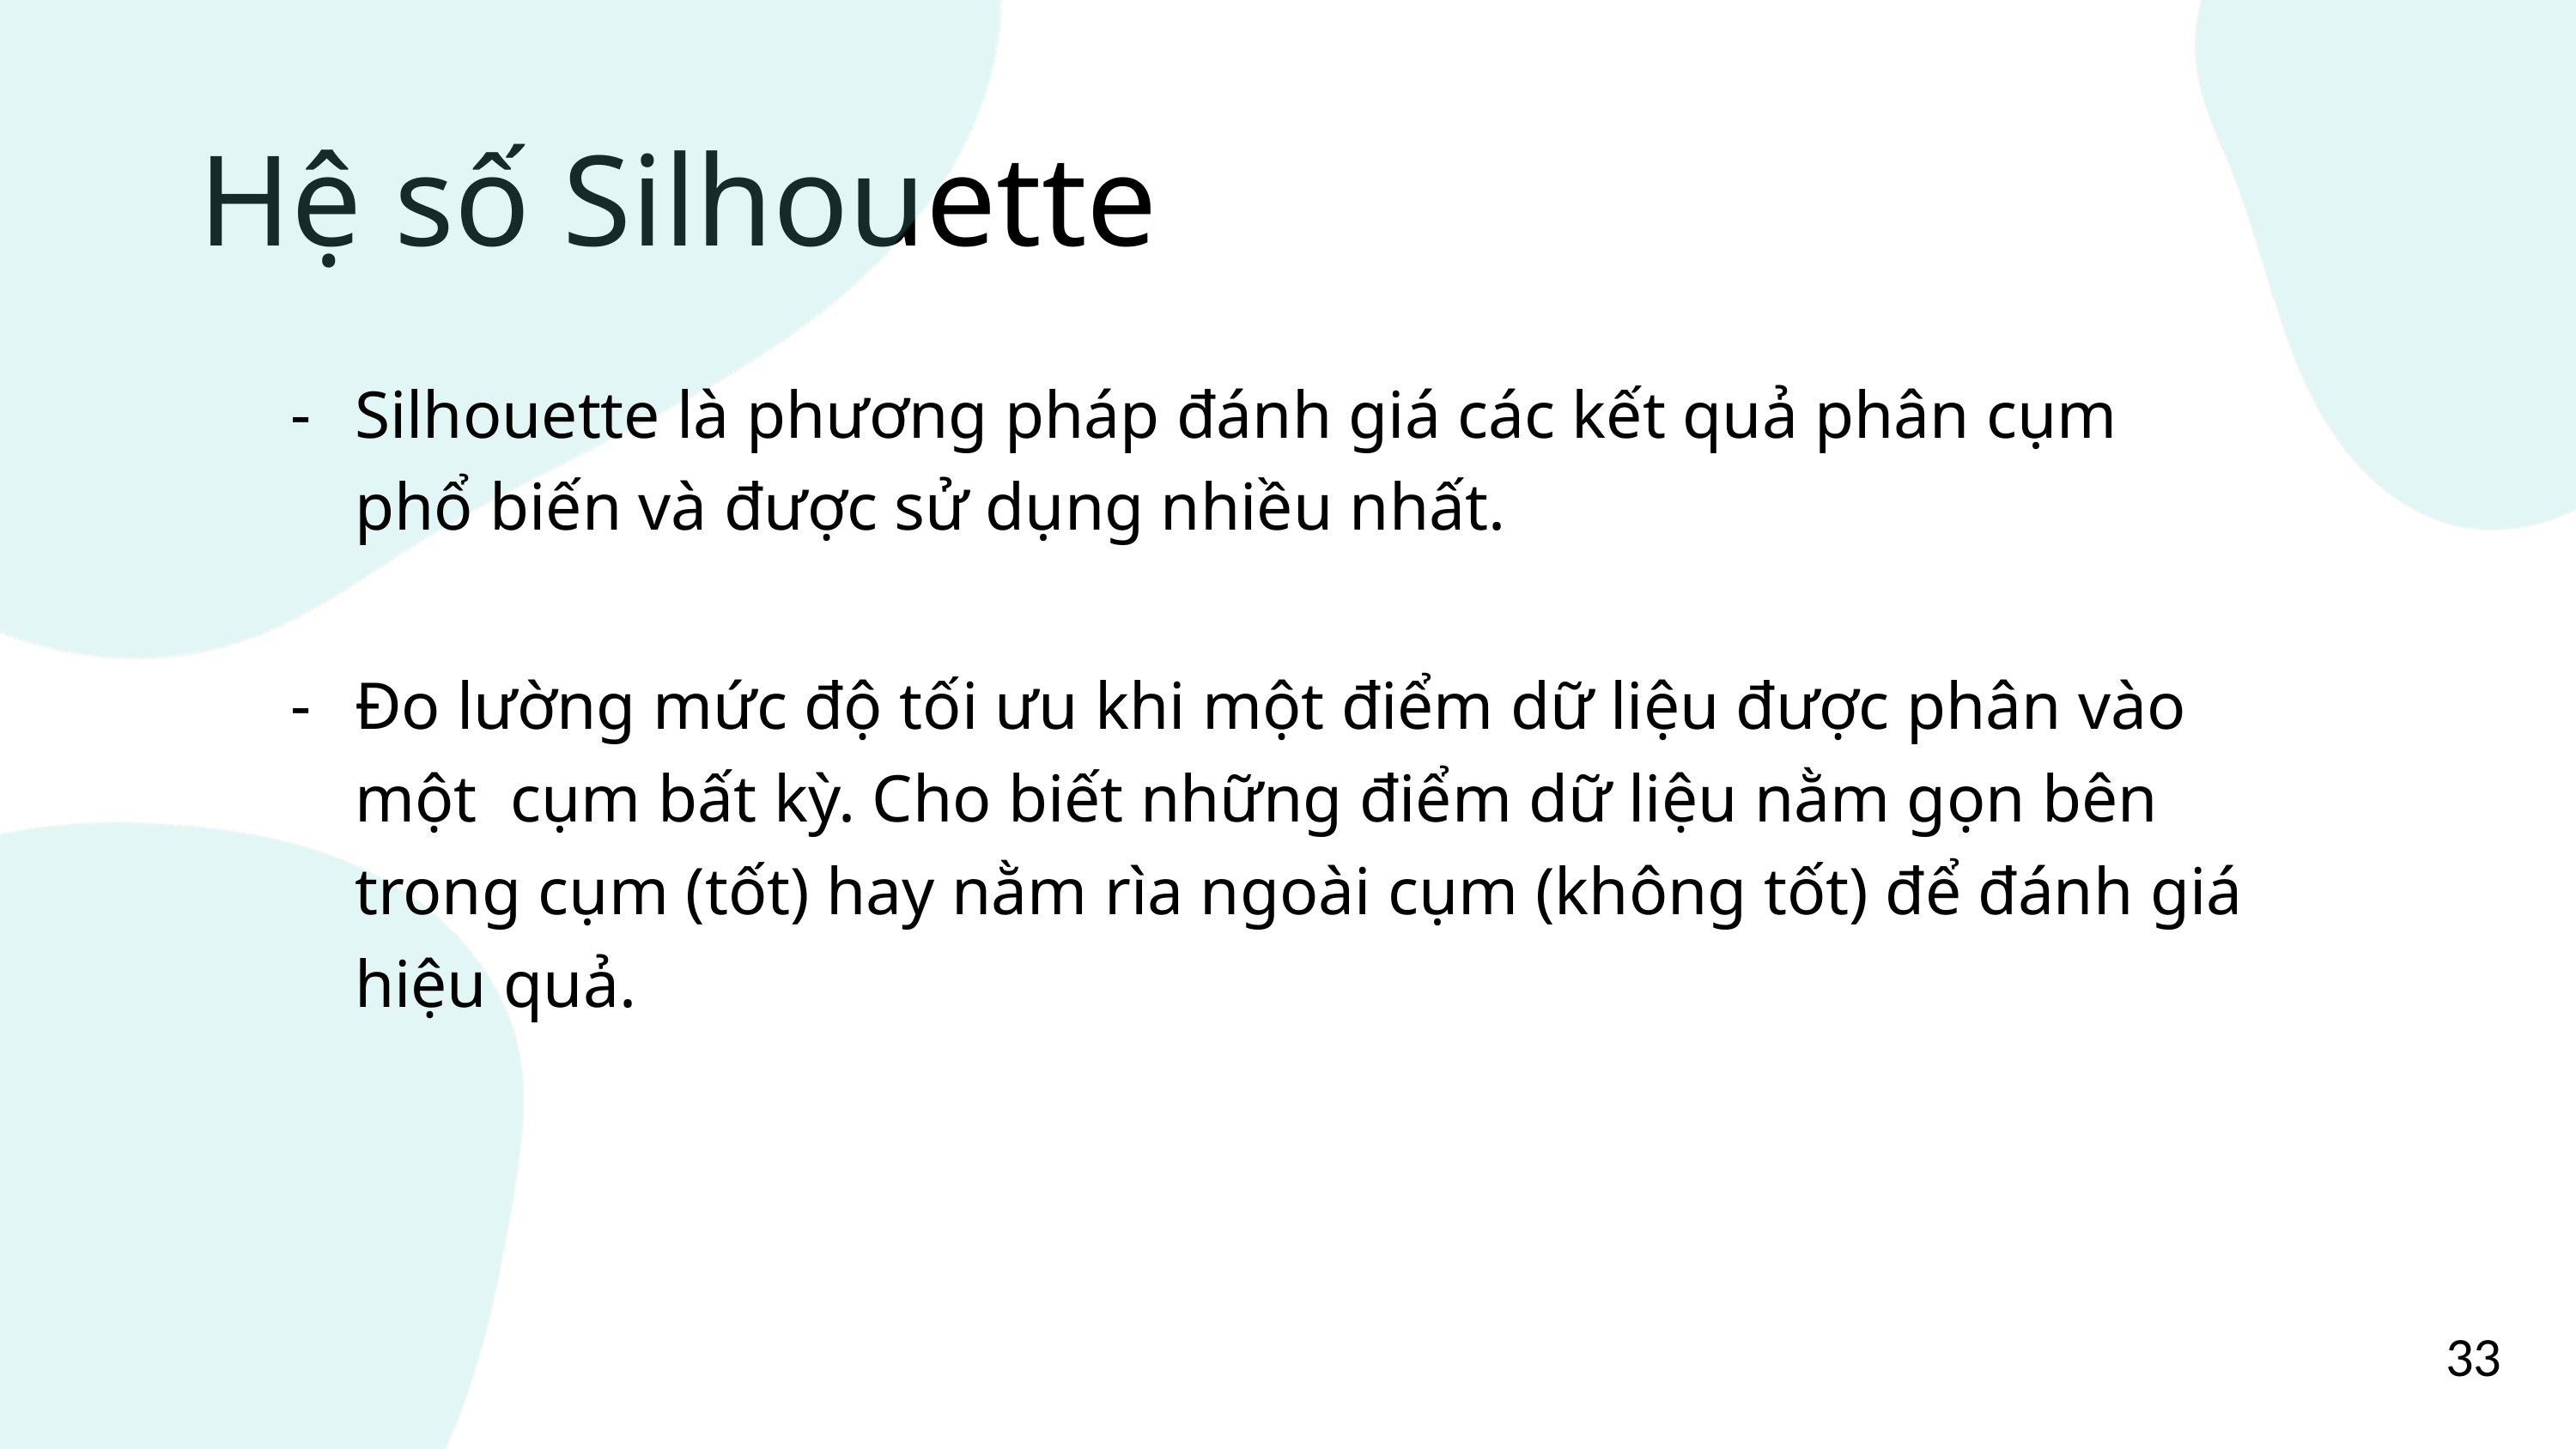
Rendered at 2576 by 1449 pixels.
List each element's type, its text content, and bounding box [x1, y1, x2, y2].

picture [2166, 0, 2576, 482]
text_box Silhouette là phương pháp đánh giá các kết quả phân cụm phổ biến và được sử dụng nhiều nhất. [898, 358, 2250, 543]
picture [0, 0, 895, 705]
text_box Đo lường mức độ tối ưu khi một điểm dữ liệu được phân vào một cụm bất kỳ. Cho biết những điểm dữ liệu nằm gọn bên trong cụm (tốt) hay nằm rìa ngoài cụm (không tốt) để đánh giá hiệu quả. [540, 649, 2250, 1021]
text_box Hệ số Silhouette [898, 104, 1535, 358]
picture [0, 773, 551, 1449]
text_box 33 [2433, 1308, 2543, 1401]
